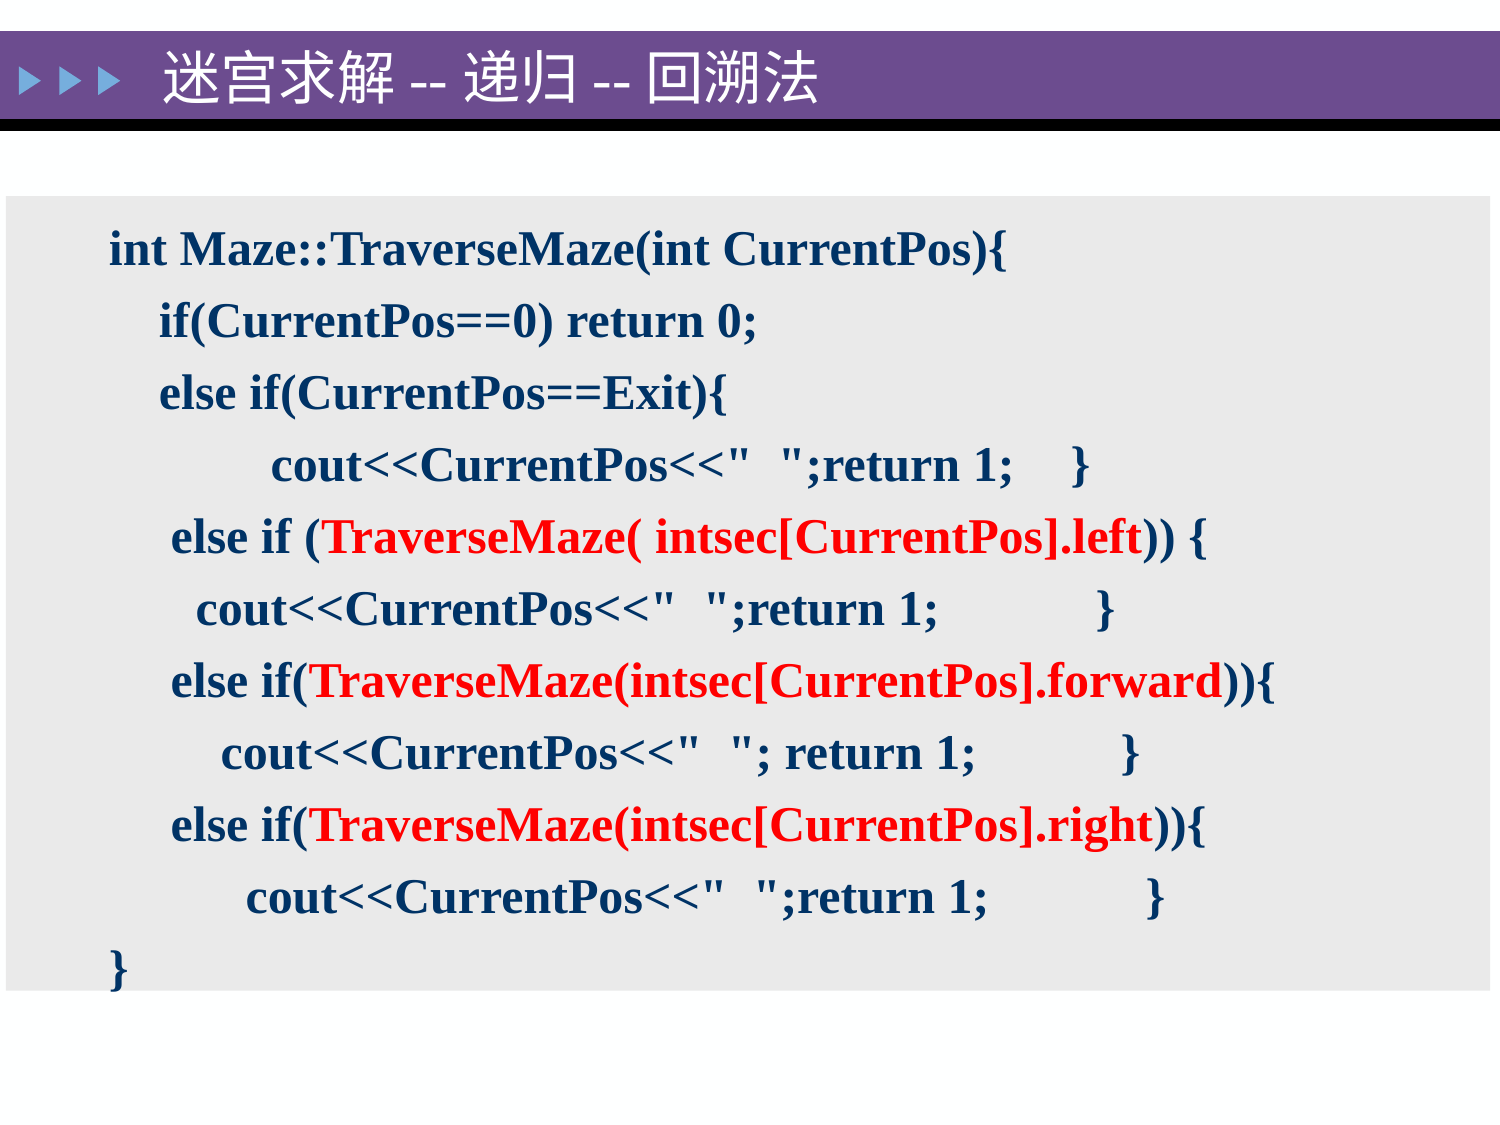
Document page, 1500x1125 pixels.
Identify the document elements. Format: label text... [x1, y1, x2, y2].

list int Maze::TraverseMaze(int CurrentPos){ if(CurrentPos==0) return 0; else if(CurrentPos==Exit){ cout<<CurrentPos<<" ";return 1; } else if (TraverseMaze( intsec[CurrentPos].left)) { cout<<CurrentPos<<" ";return 1; } else if(TraverseMaze(intsec[CurrentPos].forward)){ cout<<CurrentPos<<" "; return 1; } else if(TraverseMaze(intsec[CurrentPos].right)){ cout<<CurrentPos<<" ";return 1; } } [5, 195, 1491, 991]
text_box 迷宫求解--递归--回溯法 [147, 34, 928, 119]
